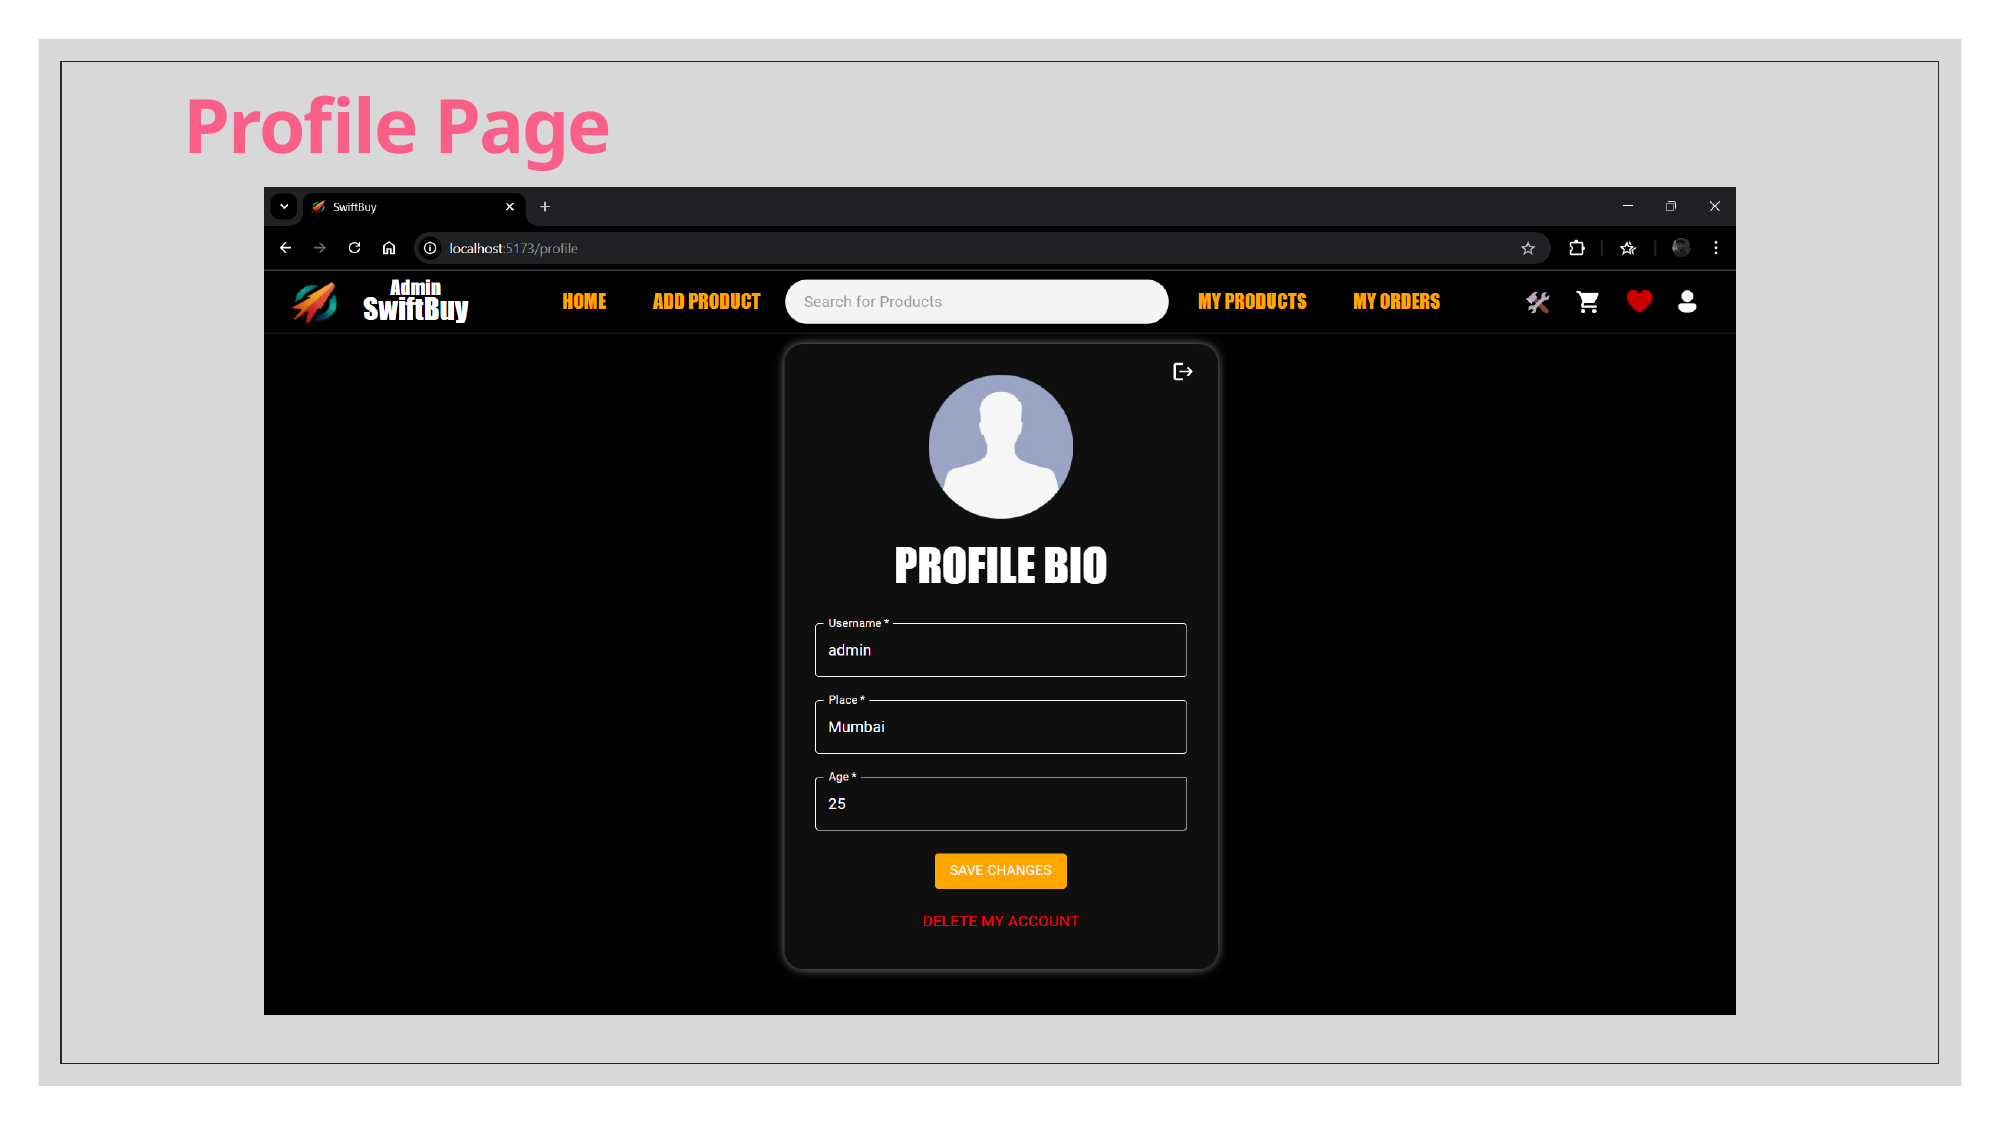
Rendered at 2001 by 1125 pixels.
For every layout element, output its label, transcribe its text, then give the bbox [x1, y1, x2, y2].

text_box Profile Page [168, 11, 1819, 237]
picture [264, 187, 1736, 1015]
